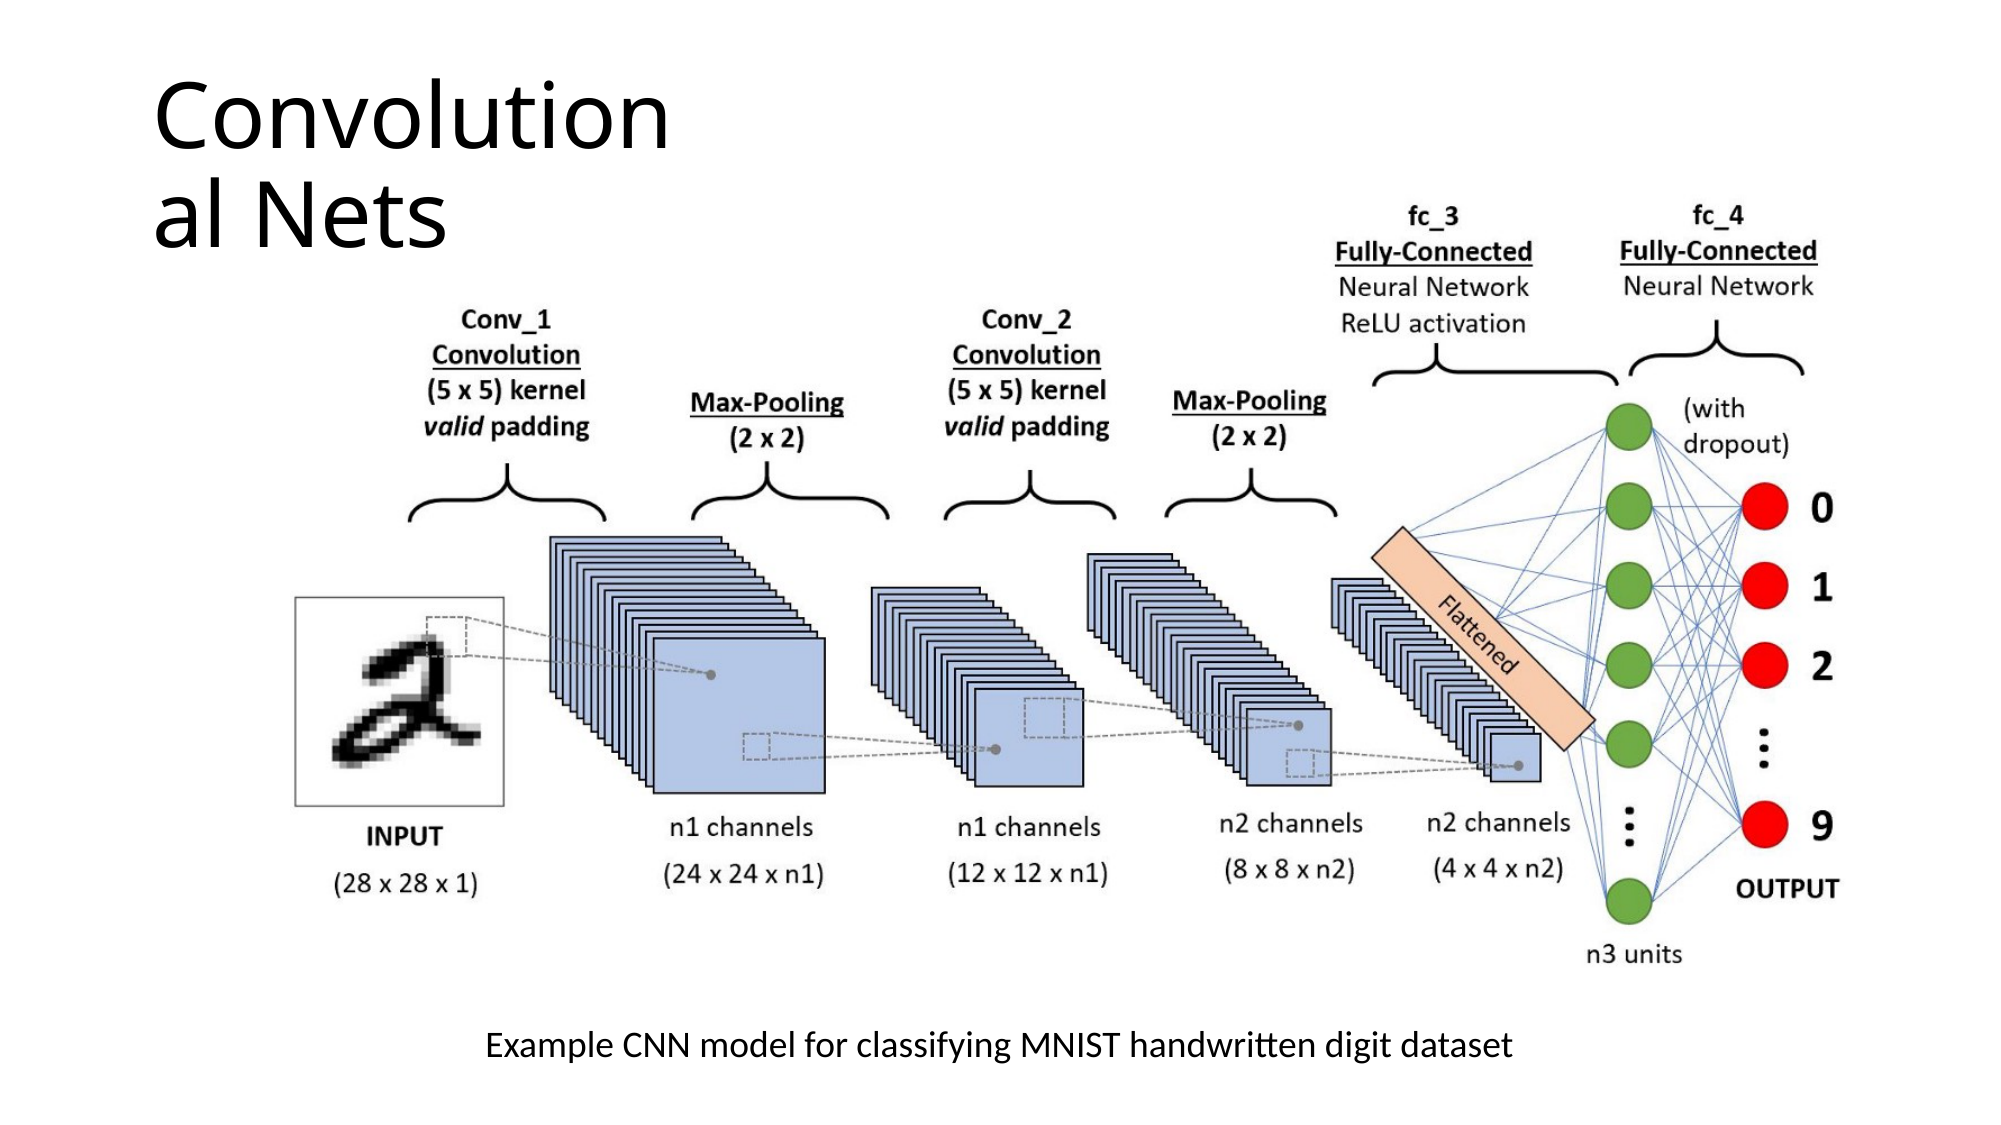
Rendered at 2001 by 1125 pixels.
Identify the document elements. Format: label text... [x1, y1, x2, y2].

title Convolutional Nets [137, 59, 698, 278]
picture [290, 168, 1863, 1009]
text_box Example CNN model for classifying MNIST handwritten digit dataset [470, 1012, 1530, 1073]
